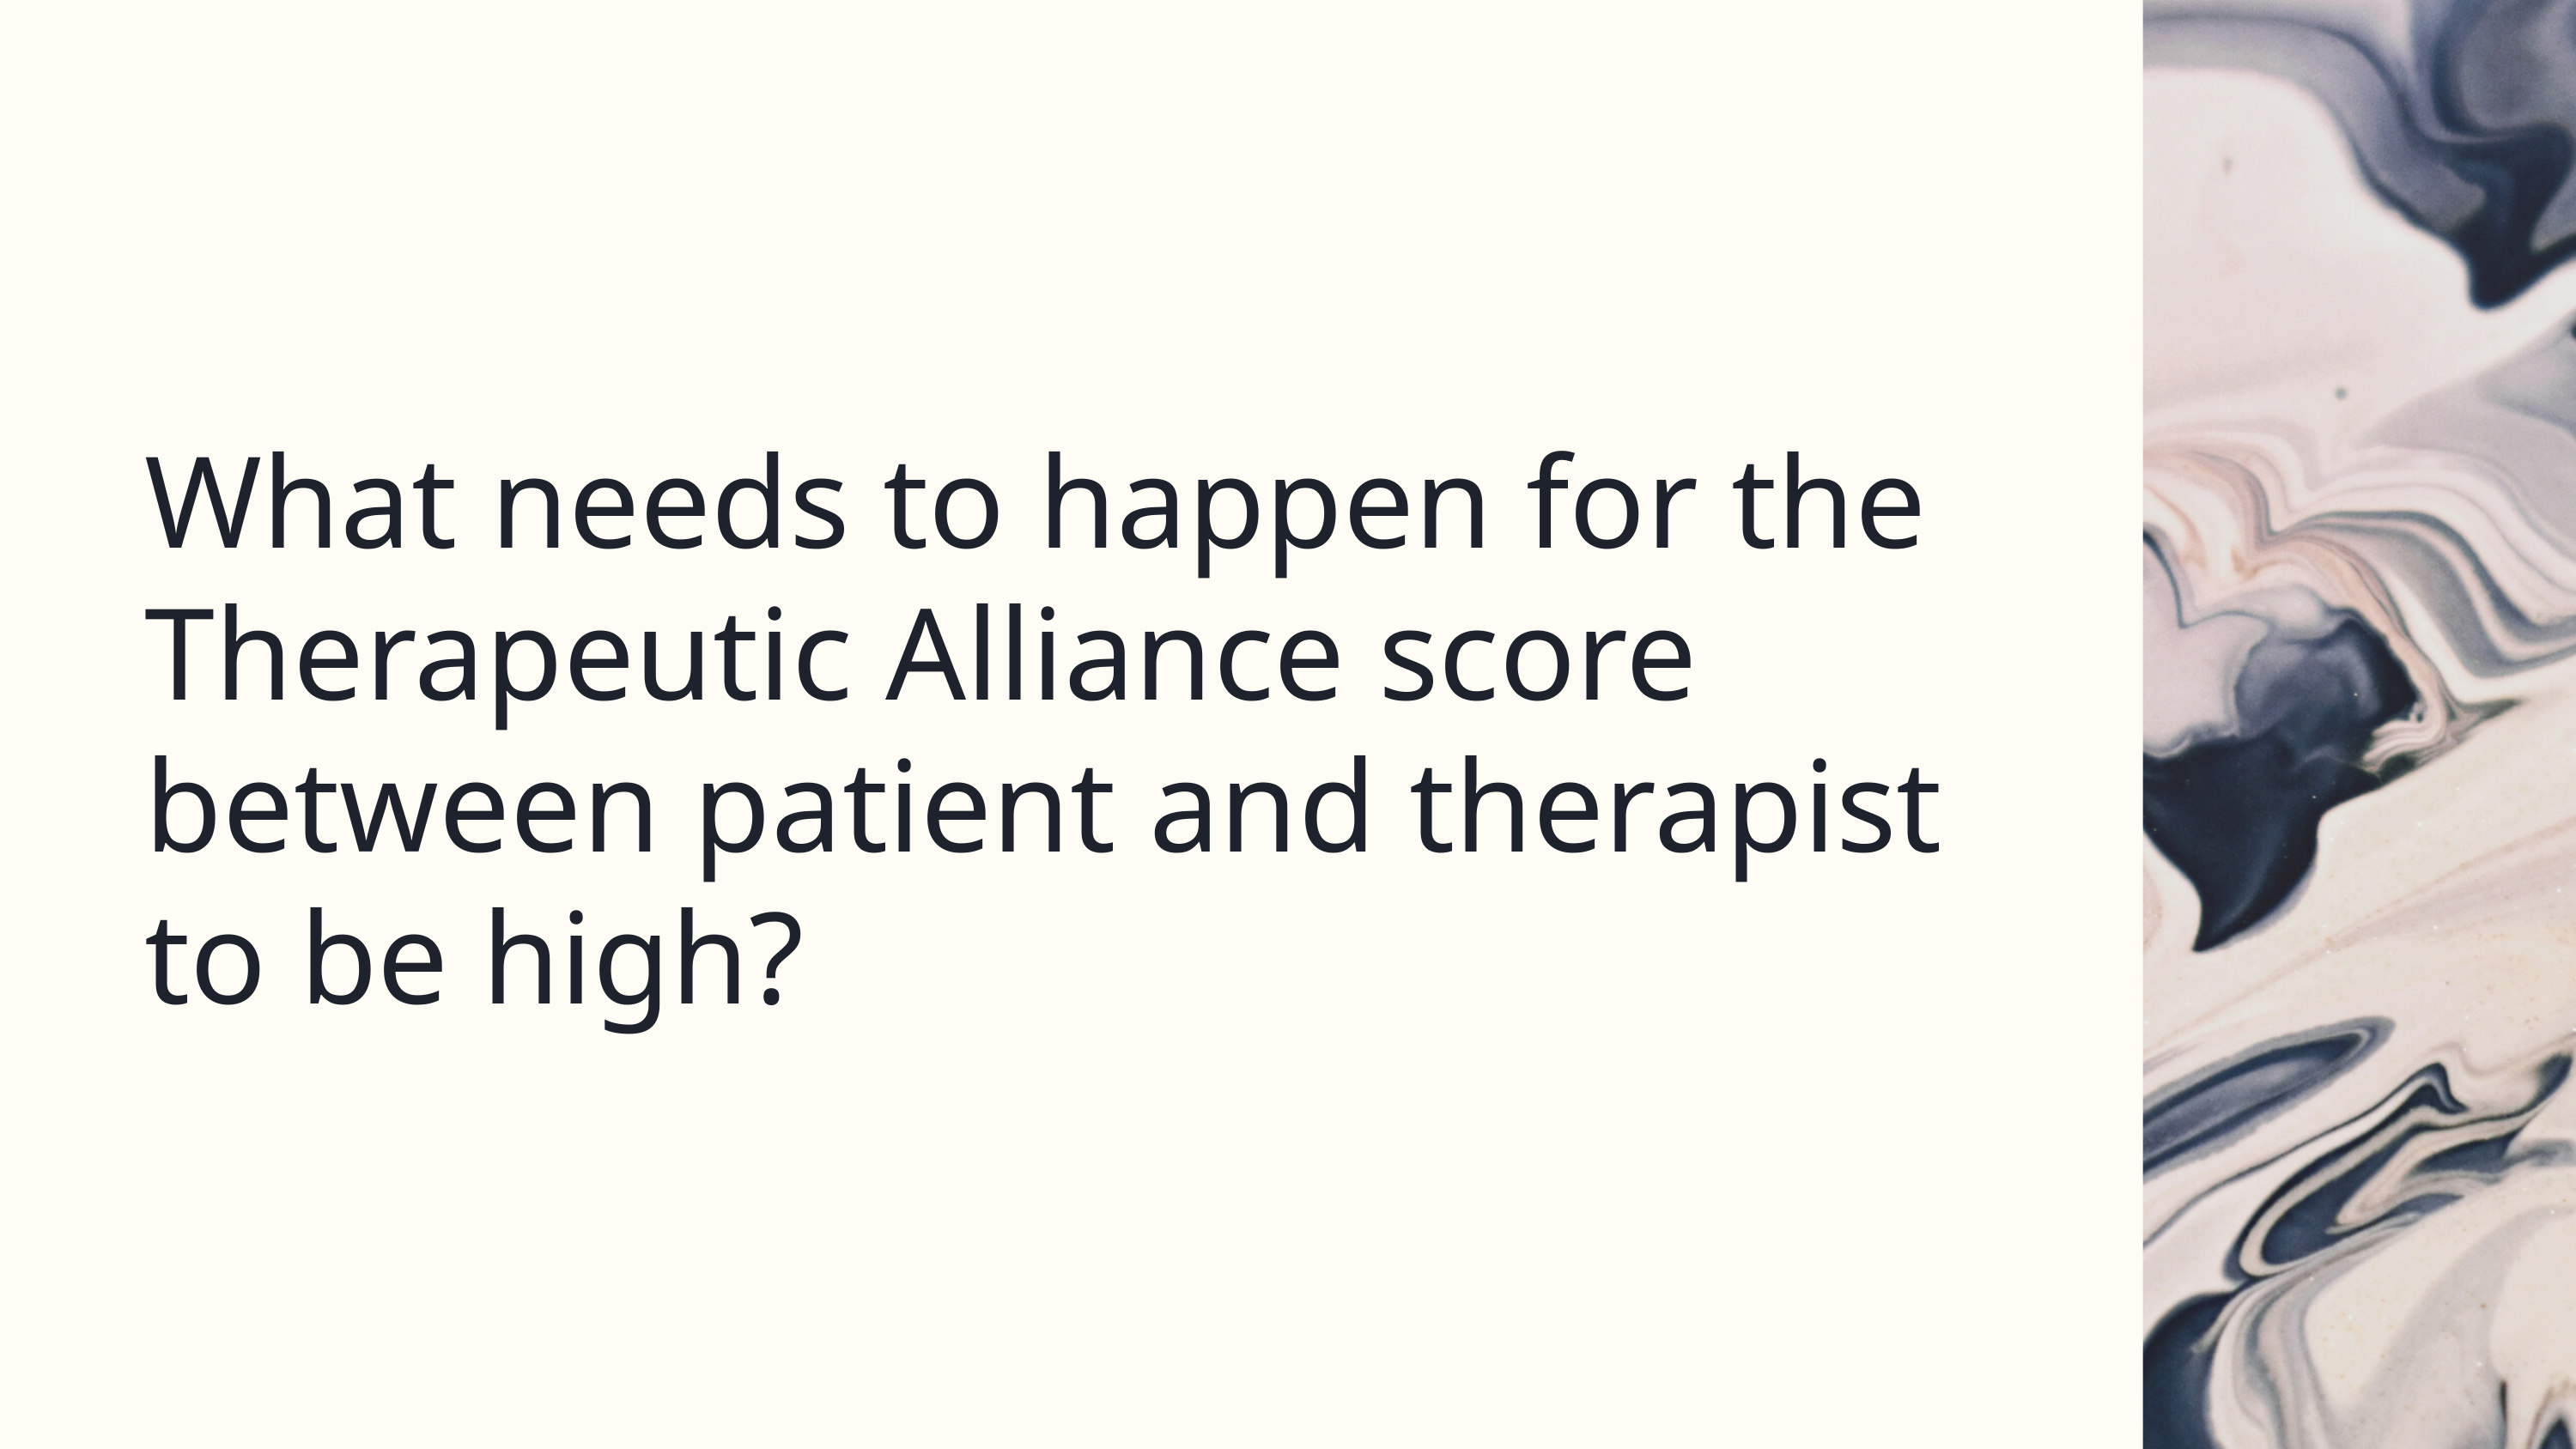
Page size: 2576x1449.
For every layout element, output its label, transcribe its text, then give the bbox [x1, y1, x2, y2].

text_box [2142, 0, 2576, 1449]
text_box What needs to happen for the Therapeutic Alliance score between patient and therapist to be high? [144, 421, 2014, 1029]
